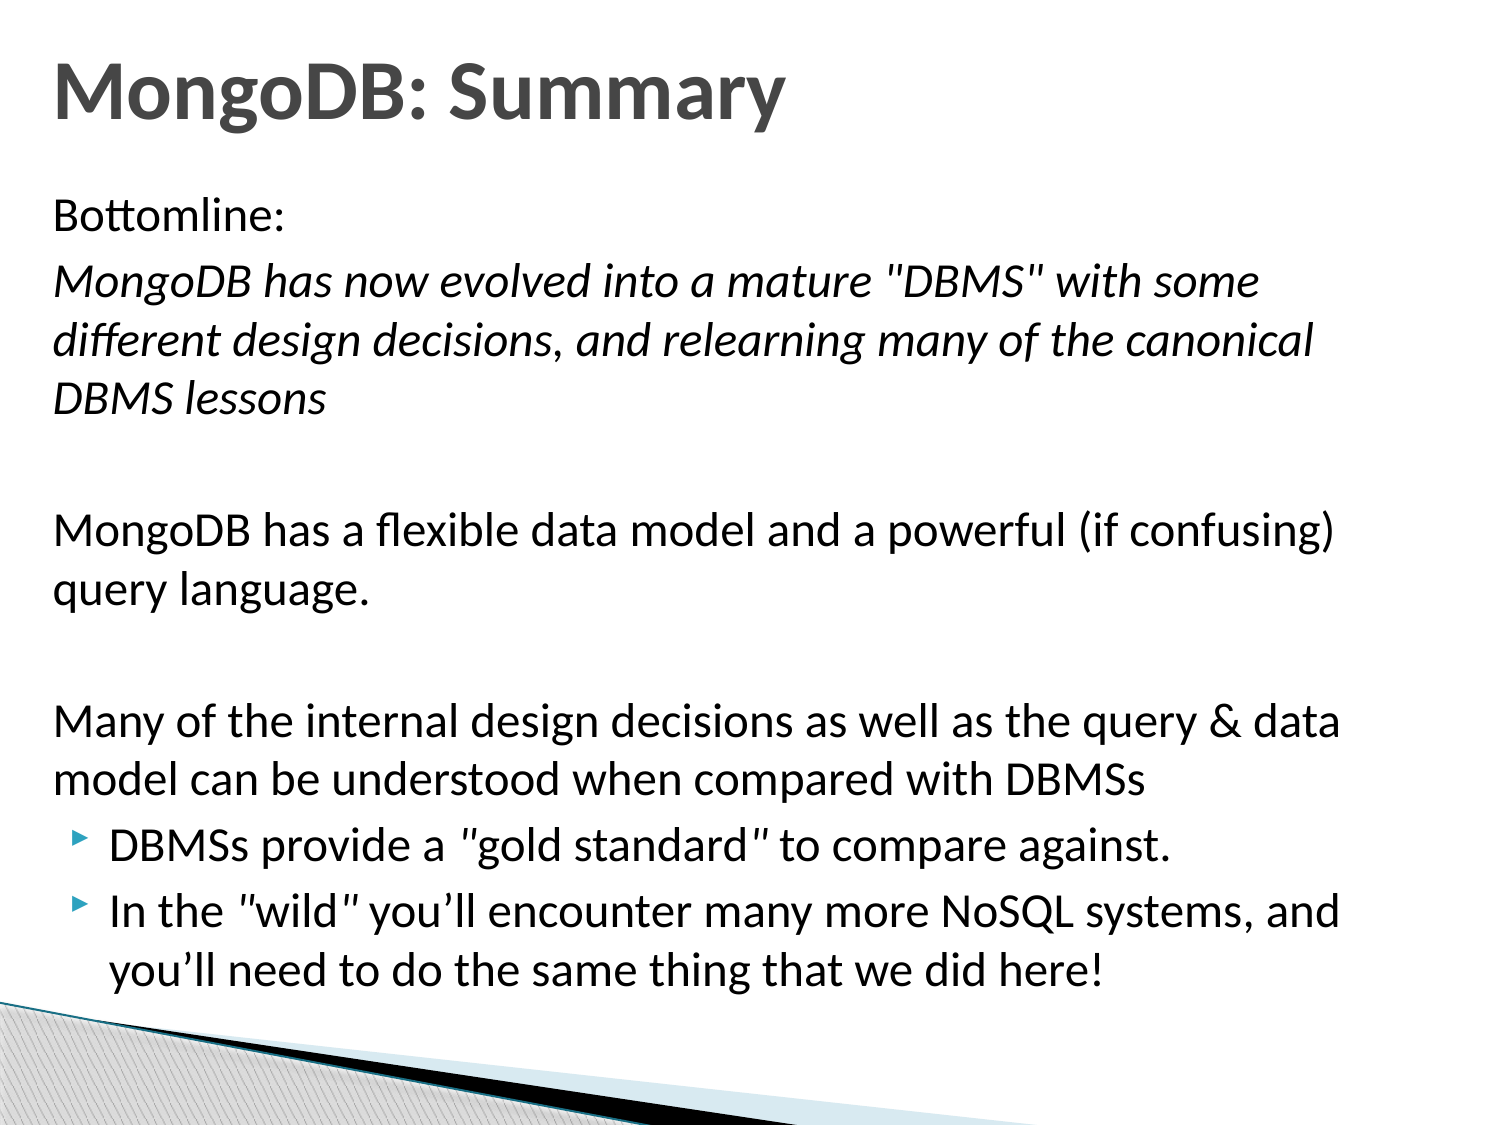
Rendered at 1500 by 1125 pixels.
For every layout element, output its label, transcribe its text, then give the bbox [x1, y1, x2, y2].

title MongoDB: Summary [37, 24, 1425, 145]
list Bottomline: MongoDB has now evolved into a mature "DBMS" with some different design decisions, and relearning many of the canonical DBMS lessons MongoDB has a flexible data model and a powerful (if confusing) query language. Many of the internal design decisions as well as the query & data model can be understood when compared with DBMSs DBMSs provide a "gold standard" to compare against. In the "wild" you’ll encounter many more NoSQL systems, and you’ll need to do the same thing that we did here! [37, 174, 1426, 1013]
